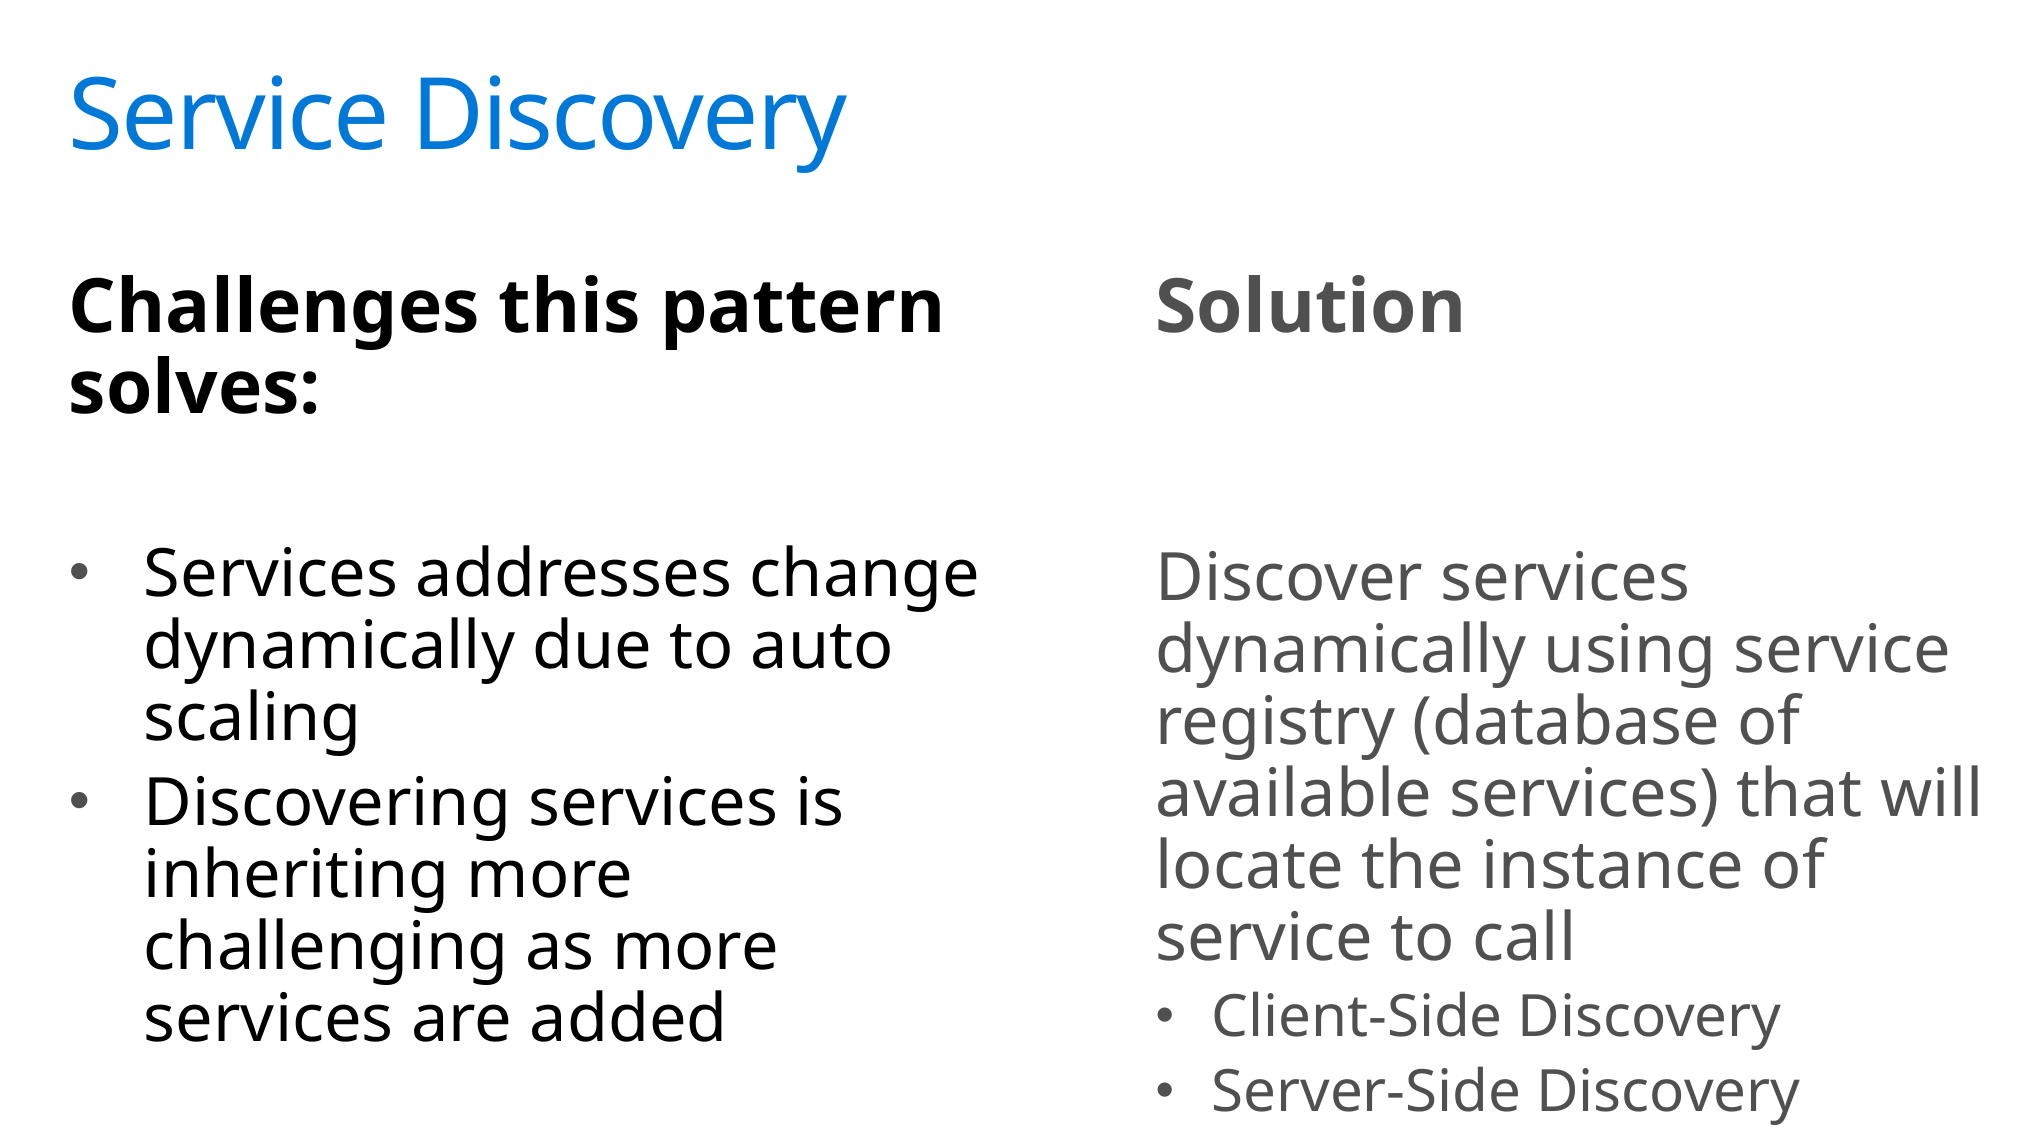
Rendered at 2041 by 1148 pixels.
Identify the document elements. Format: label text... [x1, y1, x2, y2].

title Service Discovery [45, 48, 1996, 199]
text_box Solution Discover services dynamically using service registry (database of available services) that will locate the instance of service to call Client-Side Discovery Server-Side Discovery [1131, 252, 2041, 1140]
list Challenges this pattern solves: Services addresses change dynamically due to auto scaling Discovering services is inheriting more challenging as more services are added [45, 252, 1029, 1016]
